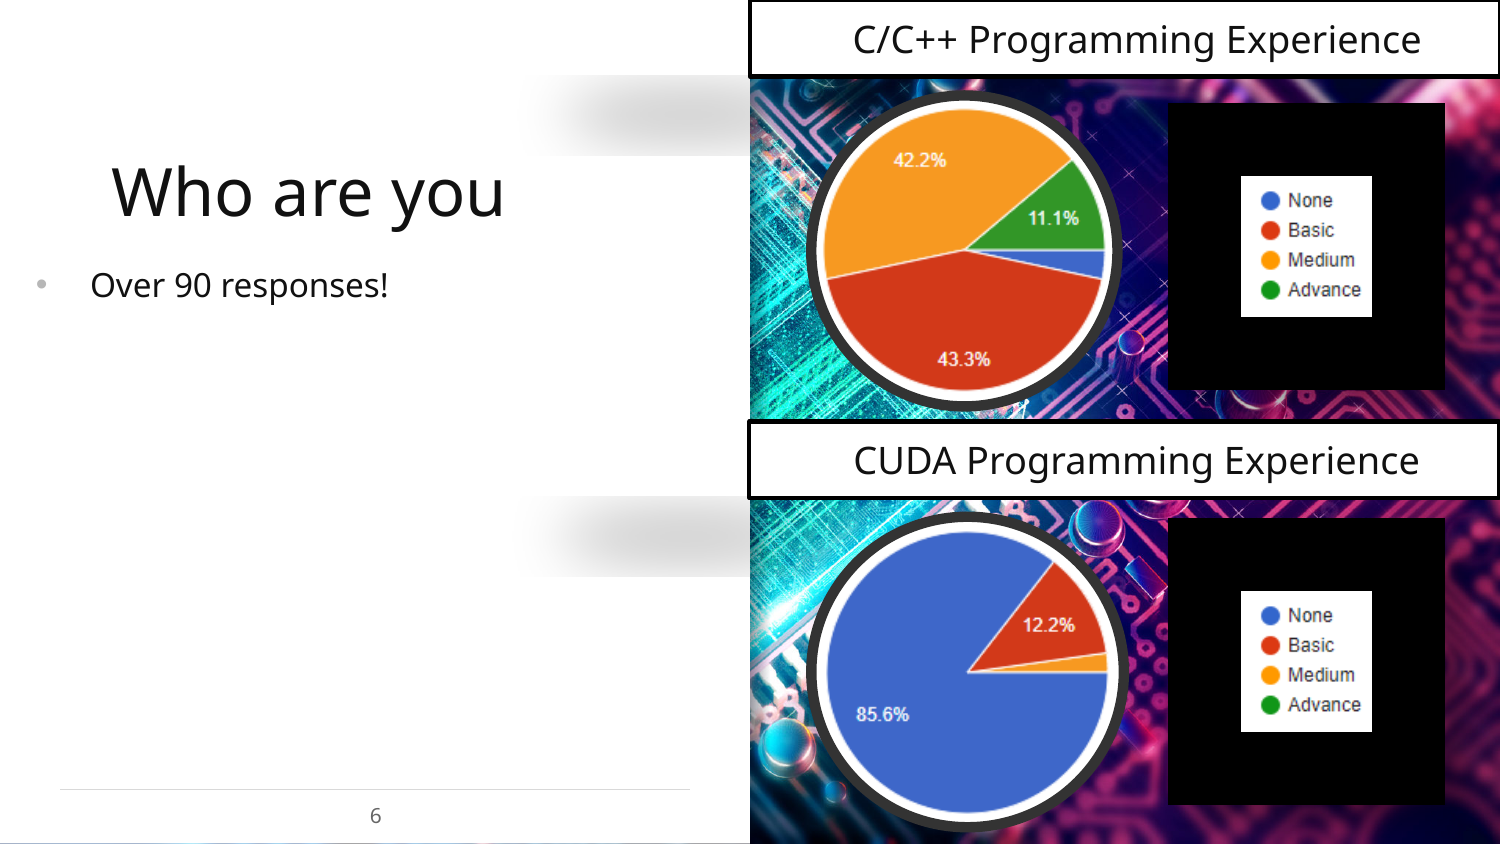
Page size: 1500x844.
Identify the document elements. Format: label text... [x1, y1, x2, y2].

text_box CUDA Programming Experience [747, 419, 1500, 500]
text_box C/C++ Programming Experience [748, 0, 1500, 79]
title Who are you [96, 134, 654, 246]
list Over 90 responses! [0, 249, 746, 685]
picture [750, 500, 1500, 844]
picture [753, 239, 763, 249]
slide_number 6 [97, 789, 654, 844]
picture [878, 409, 892, 419]
picture [750, 79, 1500, 419]
